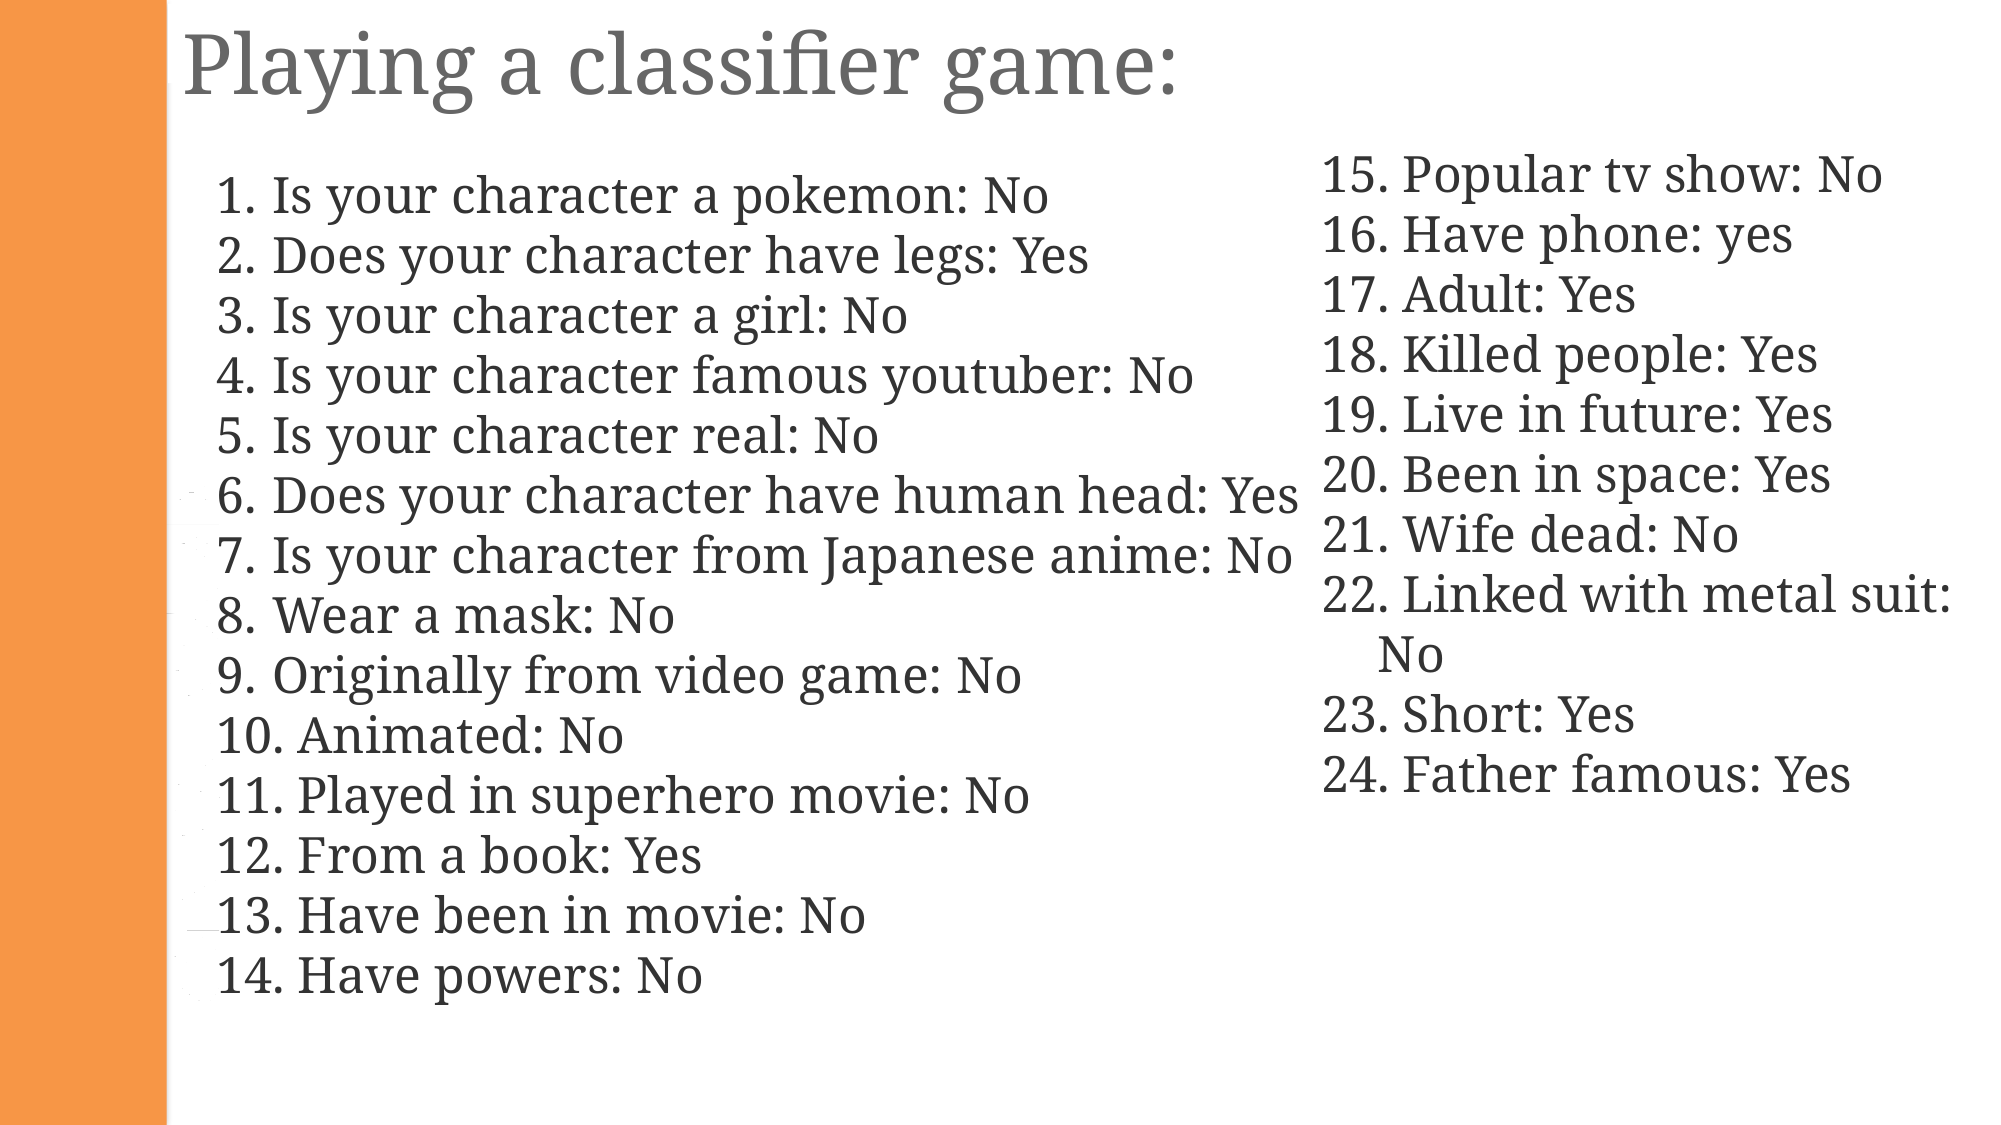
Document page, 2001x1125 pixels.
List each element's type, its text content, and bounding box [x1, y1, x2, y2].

text_box Is your character a pokemon: No Does your character have legs: Yes Is your character a girl: No Is your character famous youtuber: No Is your character real: No Does your character have human head: Yes Is your character from Japanese anime: No Wear a mask: No Originally from video game: No Animated: No Played in superhero movie: No From a book: Yes Have been in movie: No Have powers: No [201, 155, 1408, 1011]
text_box Playing a classifier game: [168, 3, 2000, 84]
text_box Popular tv show: No Have phone: yes Adult: Yes Killed people: Yes Live in future: Yes Been in space: Yes Wife dead: No Linked with metal suit: No Short: Yes Father famous: Yes [1306, 135, 2000, 811]
